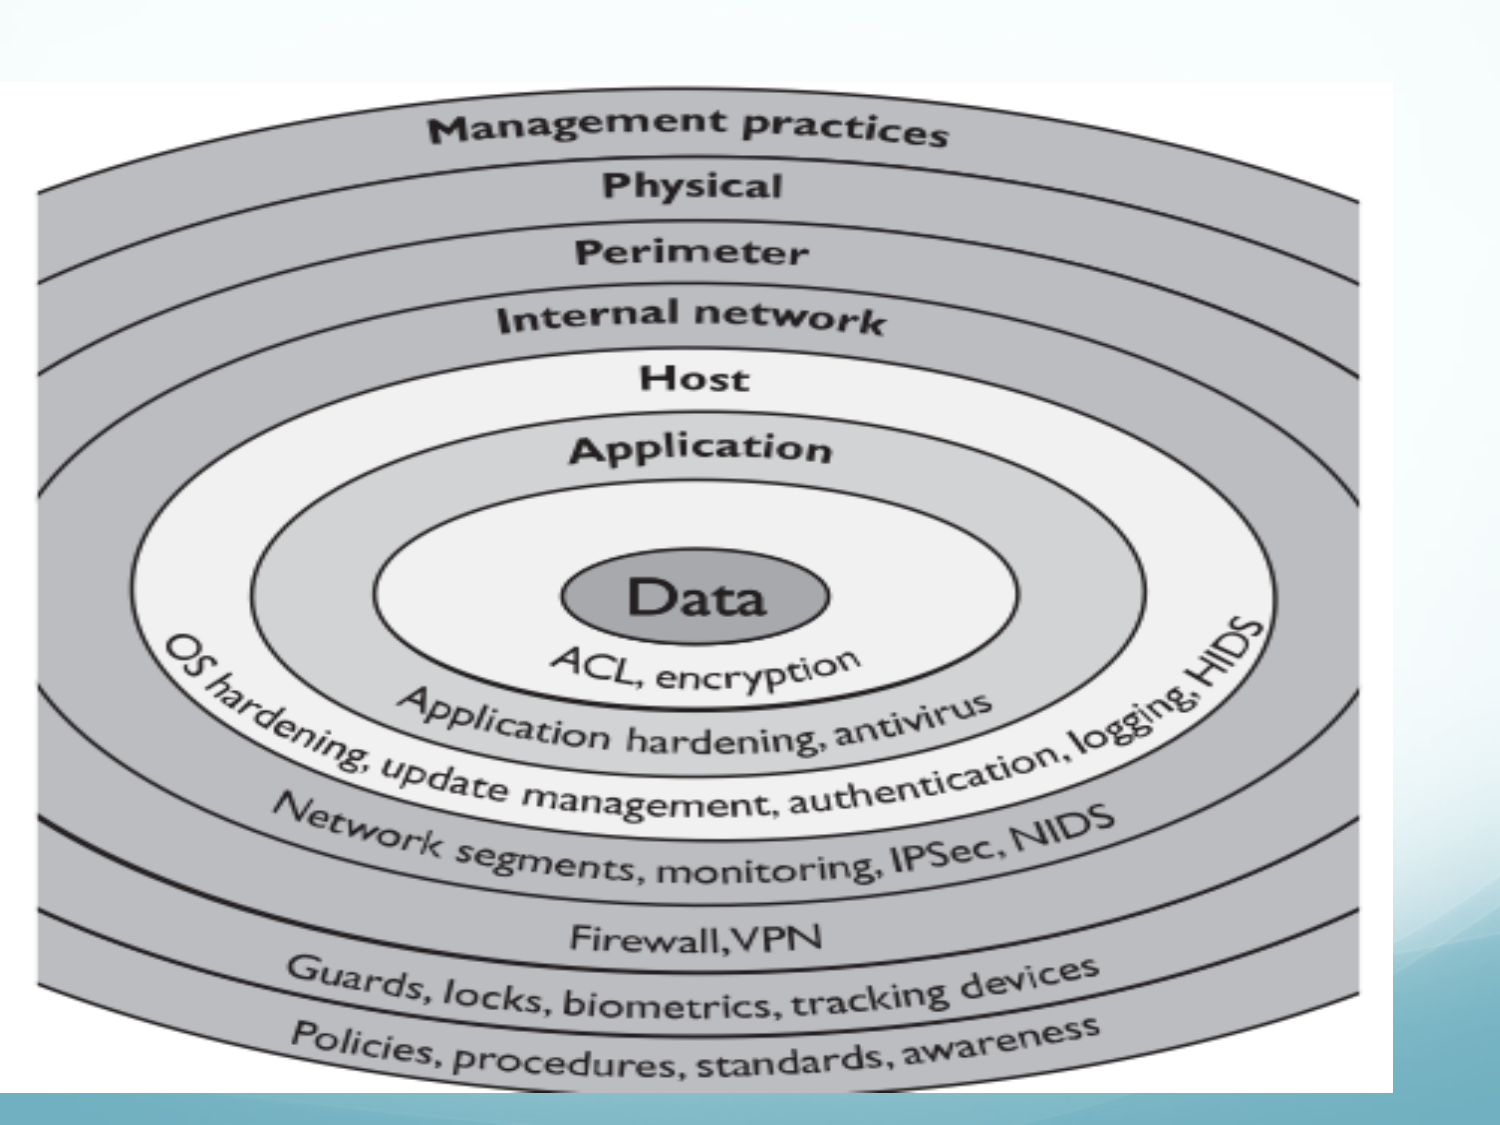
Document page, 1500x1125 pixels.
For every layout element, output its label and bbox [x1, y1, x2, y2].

picture [0, 82, 1394, 1094]
